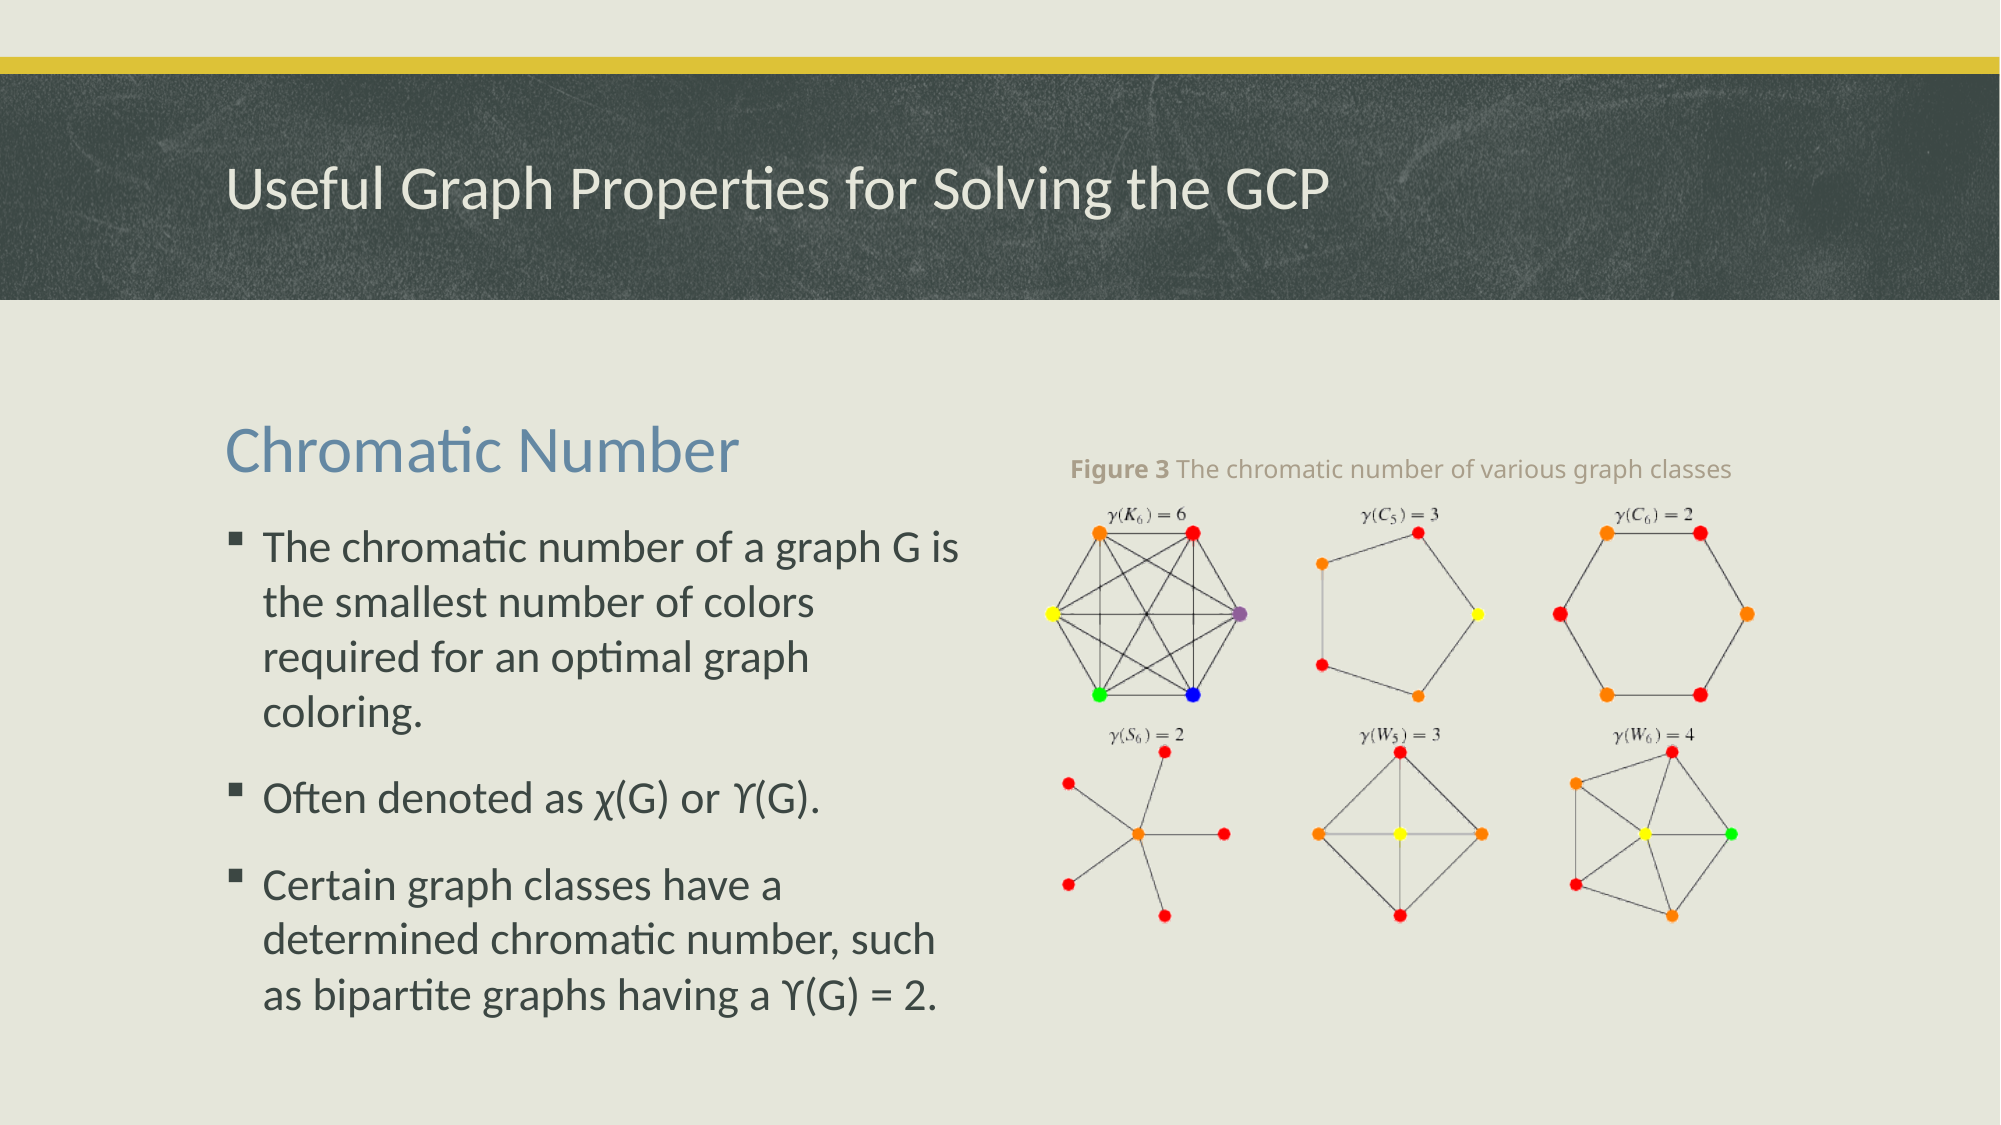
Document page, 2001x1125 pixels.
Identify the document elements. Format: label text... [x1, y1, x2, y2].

text_box Figure 3 The chromatic number of various graph classes [1013, 445, 1790, 491]
title Useful Graph Properties for Solving the GCP [210, 76, 1790, 300]
picture [1013, 491, 1790, 933]
picture [0, 74, 2000, 300]
list Chromatic Number The chromatic number of a graph G is the smallest number of colors required for an optimal graph coloring. Often denoted as χ(G) or ϒ(G). Certain graph classes have a determined chromatic number, such as bipartite graphs having a ϒ(G) = 2. [210, 299, 988, 1125]
